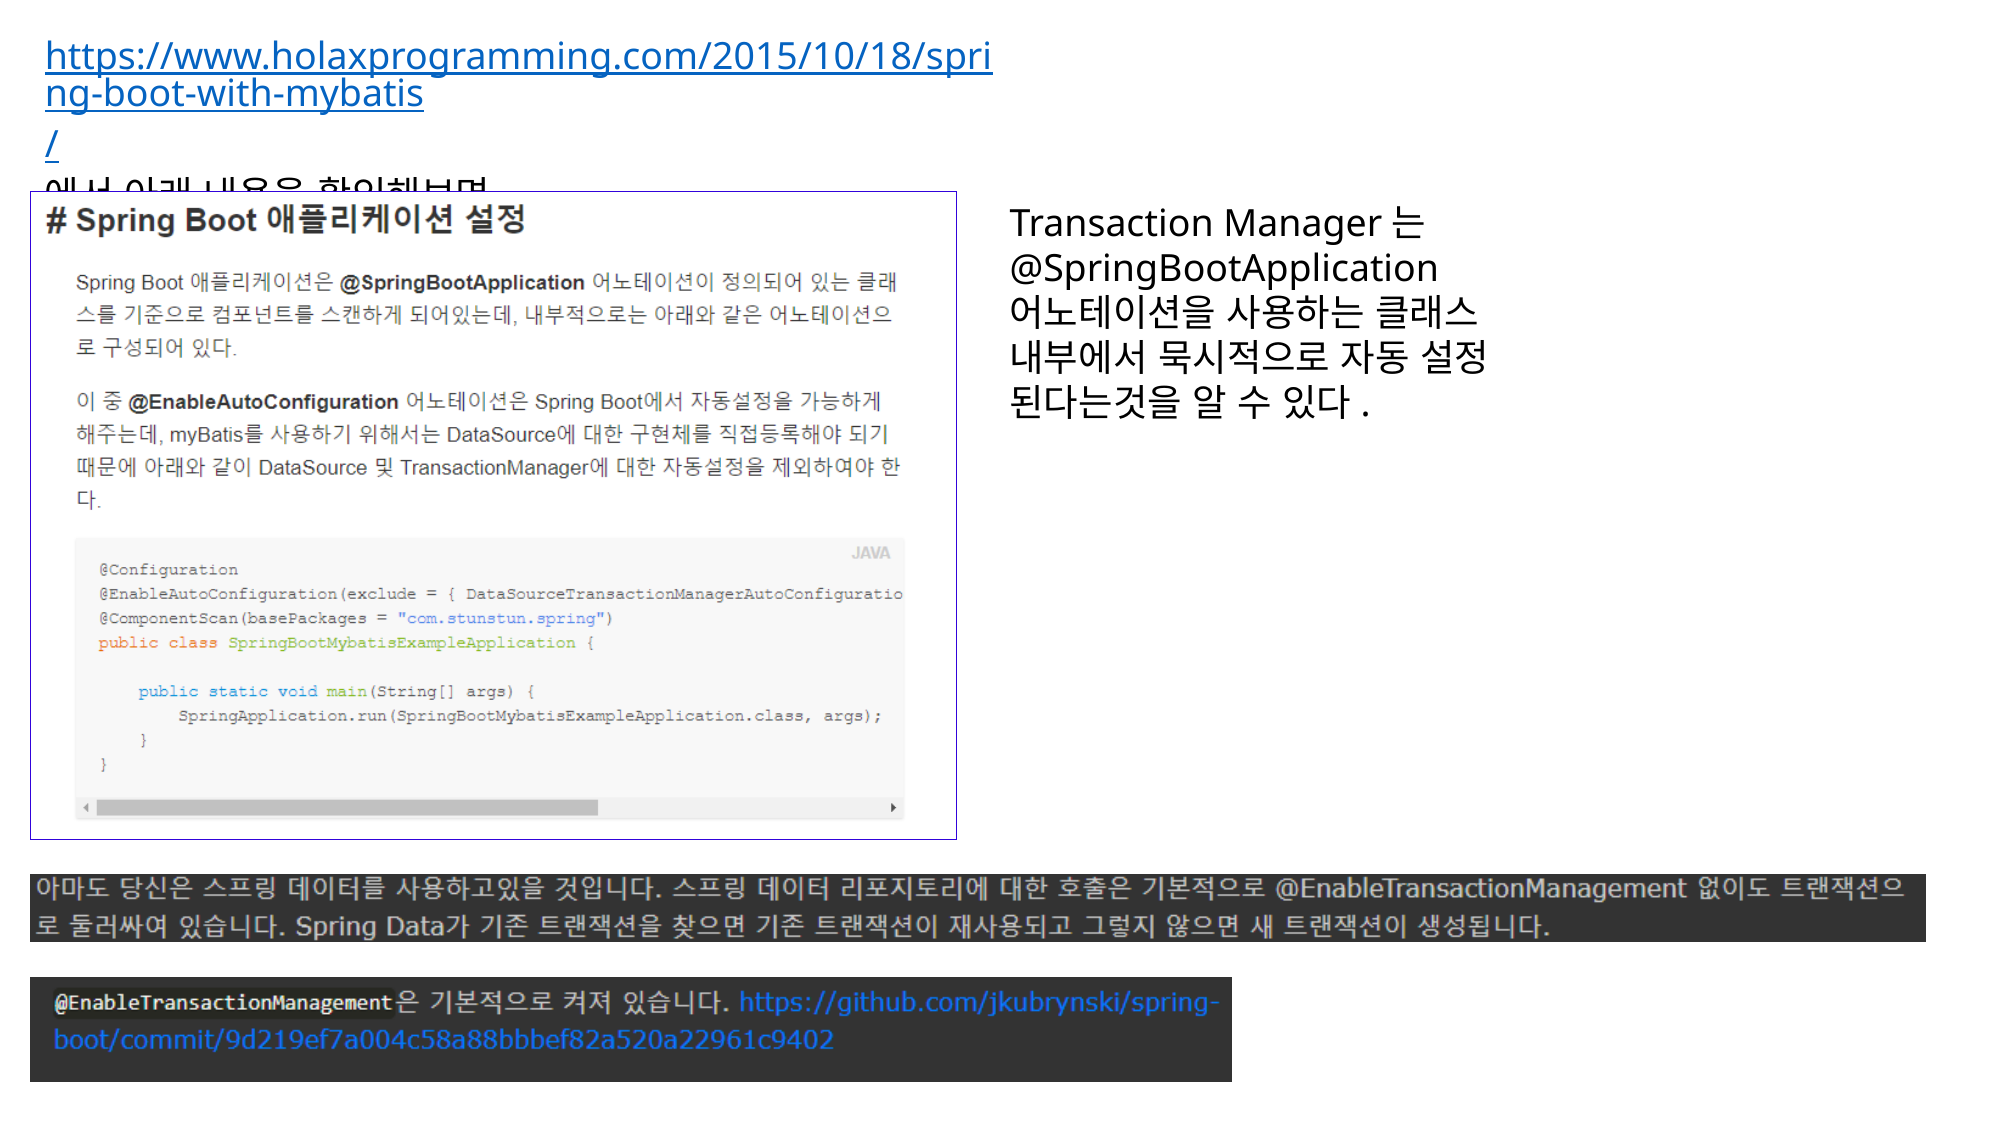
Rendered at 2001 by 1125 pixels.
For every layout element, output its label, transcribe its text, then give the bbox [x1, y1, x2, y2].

picture [30, 191, 957, 840]
text_box https://www.holaxprogramming.com/2015/10/18/spring-boot-with-mybatis/ 에서 아래 내용을 확인해보면… [30, 24, 1031, 186]
picture [30, 874, 1926, 942]
picture [30, 977, 1232, 1082]
text_box Transaction Manager는 @SpringBootApplication 어노테이션을 사용하는 클래스 내부에서 묵시적으로 자동 설정 된다는것을 알 수 있다. [994, 191, 1586, 431]
